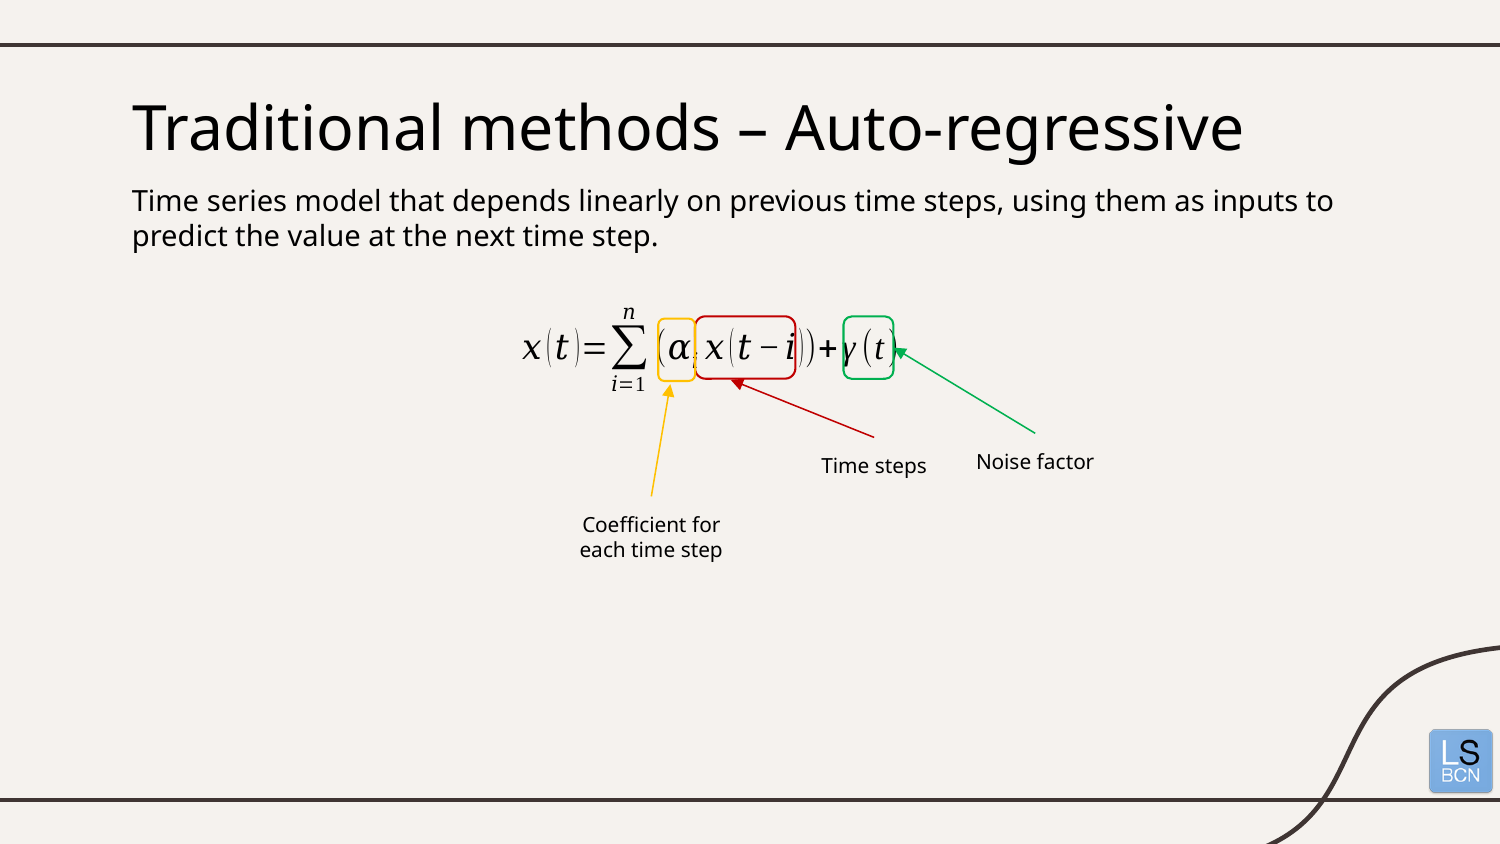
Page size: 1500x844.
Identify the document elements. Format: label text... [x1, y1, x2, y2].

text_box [893, 347, 1036, 434]
text_box Time steps [801, 437, 947, 497]
text_box Coefficient for each time step [552, 496, 750, 556]
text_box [730, 379, 875, 438]
picture [1421, 721, 1500, 801]
title Traditional methods – Auto-regressive [116, 72, 1278, 166]
text_box [695, 314, 798, 381]
text_box [841, 314, 896, 381]
text_box Noise factor [957, 433, 1113, 493]
text_box [656, 316, 698, 384]
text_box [651, 383, 671, 497]
text_box Time series model that depends linearly on previous time steps, using them as inputs to predict the value at the next time step. [116, 166, 1438, 312]
